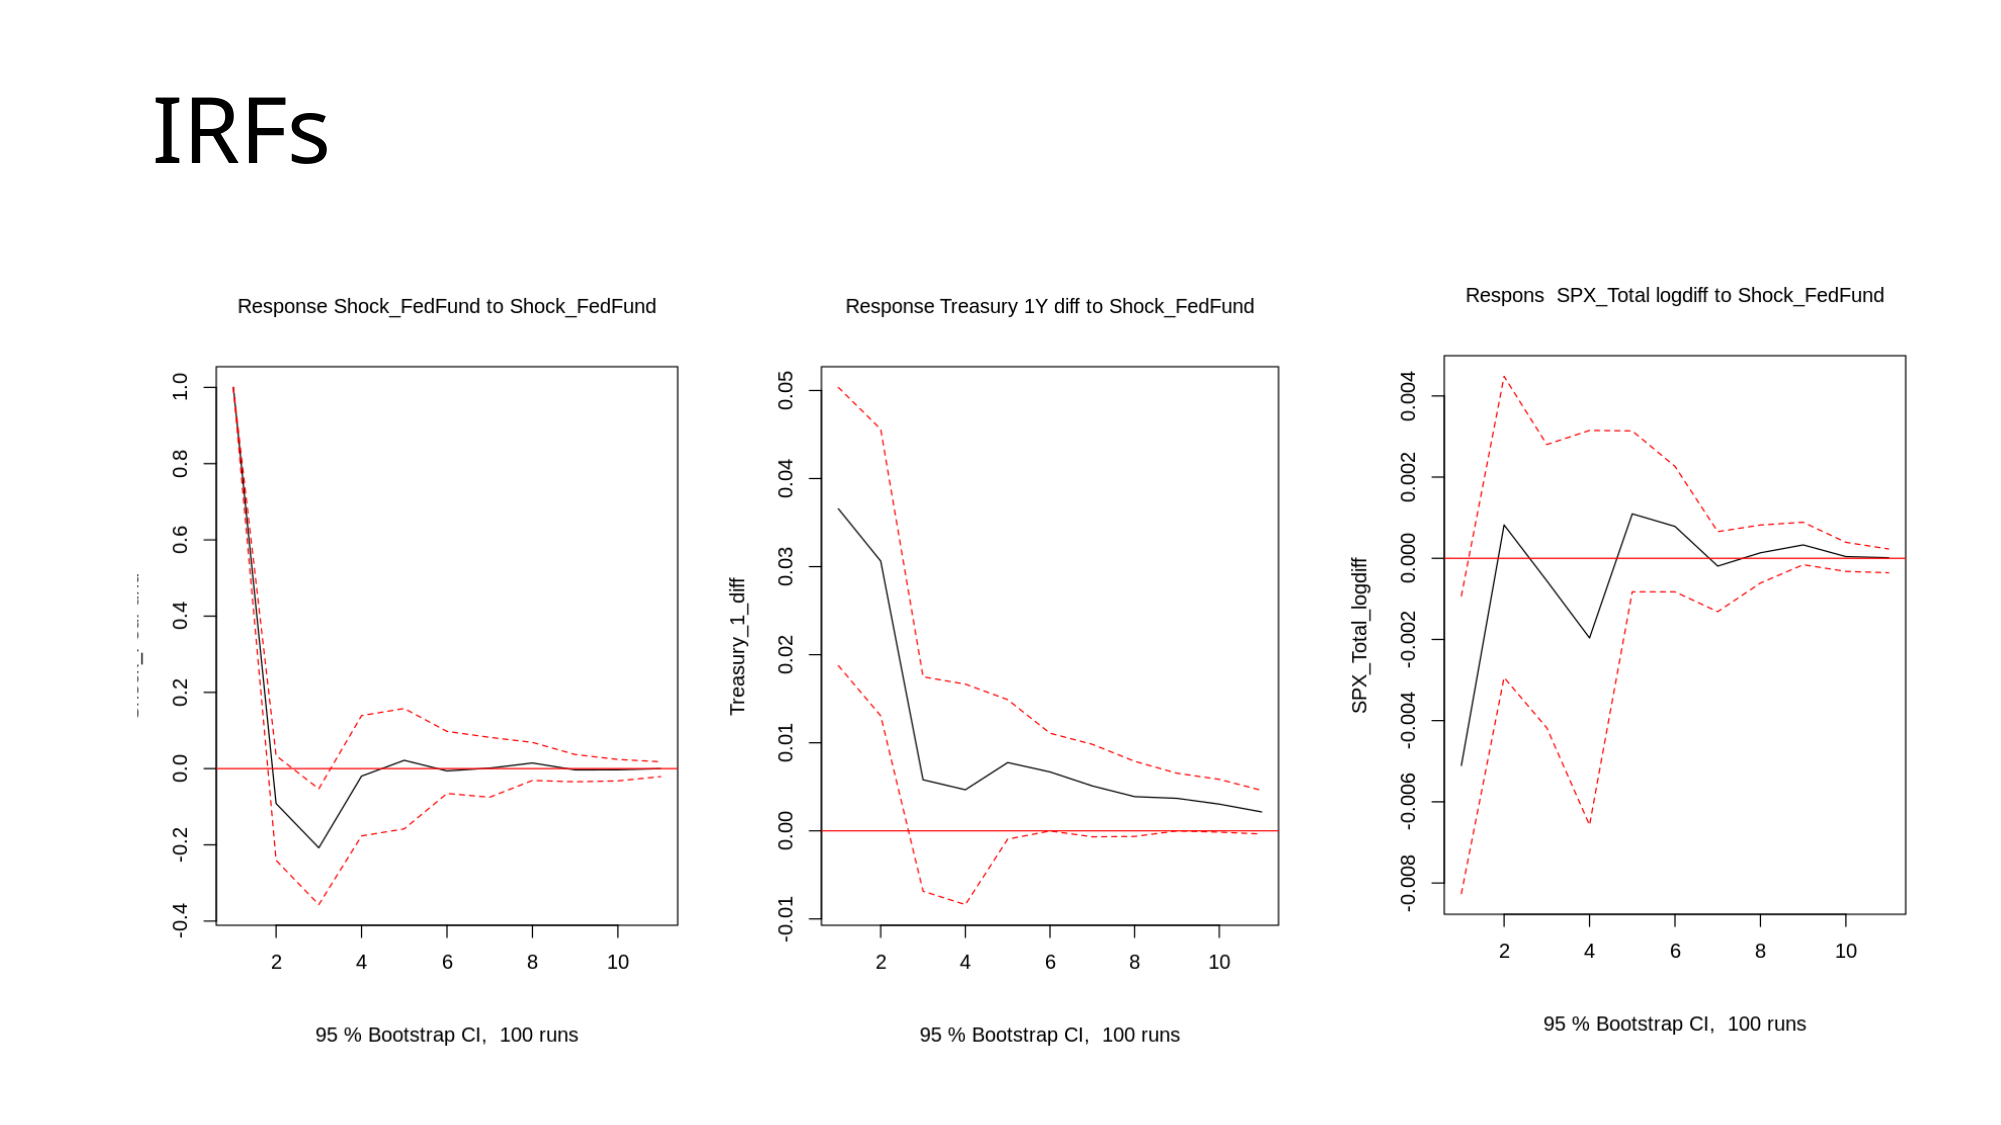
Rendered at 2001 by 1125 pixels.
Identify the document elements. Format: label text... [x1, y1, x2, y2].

picture [1336, 267, 1940, 1061]
picture [714, 278, 1286, 1072]
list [136, 278, 714, 1072]
title IRFs [137, 25, 1863, 243]
